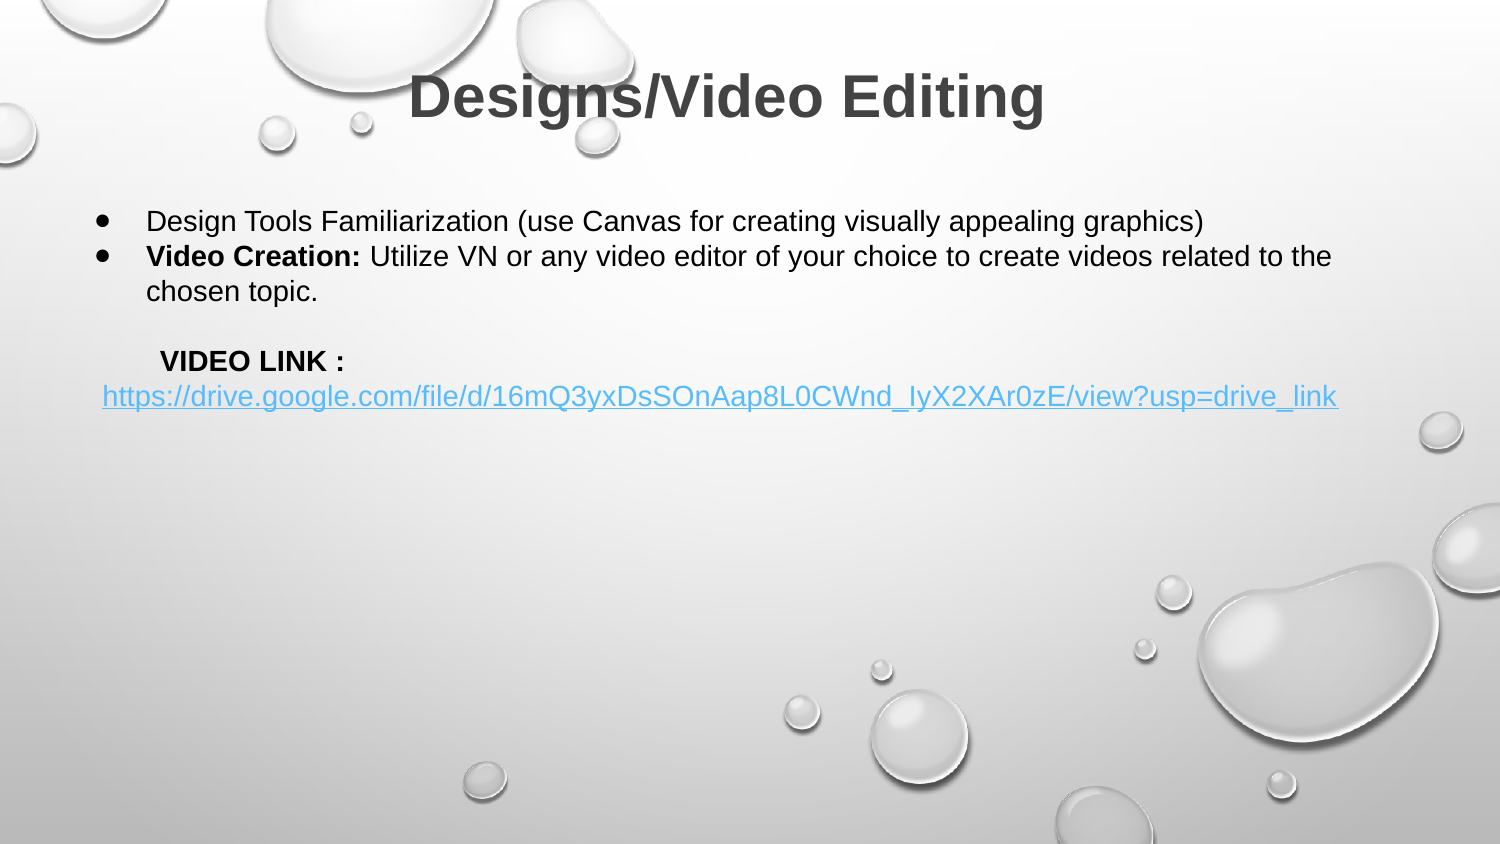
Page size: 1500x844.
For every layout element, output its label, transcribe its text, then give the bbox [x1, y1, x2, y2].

text_box Designs/Video Editing [103, 31, 1352, 212]
picture [0, 0, 1500, 844]
text_box Design Tools Familiarization (use Canvas for creating visually appealing graphics) Video Creation: Utilize VN or any video editor of your choice to create videos related to the chosen topic. VIDEO LINK : https://drive.google.com/file/d/16mQ3yxDsSOnAap8L0CWnd_IyX2XAr0zE/view?usp=drive_link [56, 152, 1400, 427]
